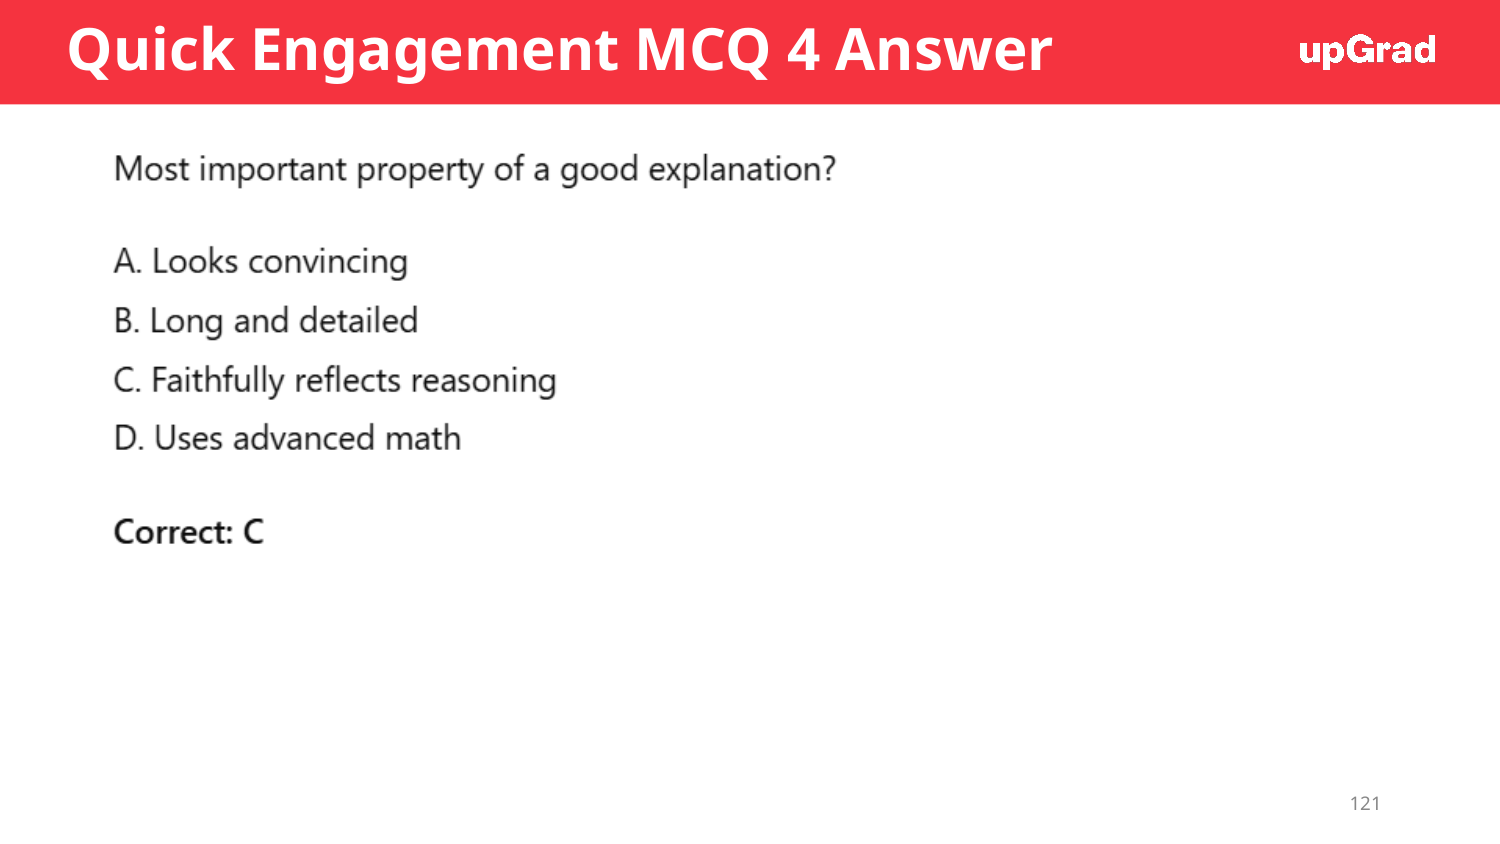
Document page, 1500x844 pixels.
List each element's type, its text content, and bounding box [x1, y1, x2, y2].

title Quick Engagement MCQ 4 Answer [51, 20, 1091, 83]
slide_number 121 [1059, 782, 1397, 827]
picture [1300, 34, 1435, 70]
picture [51, 129, 972, 570]
